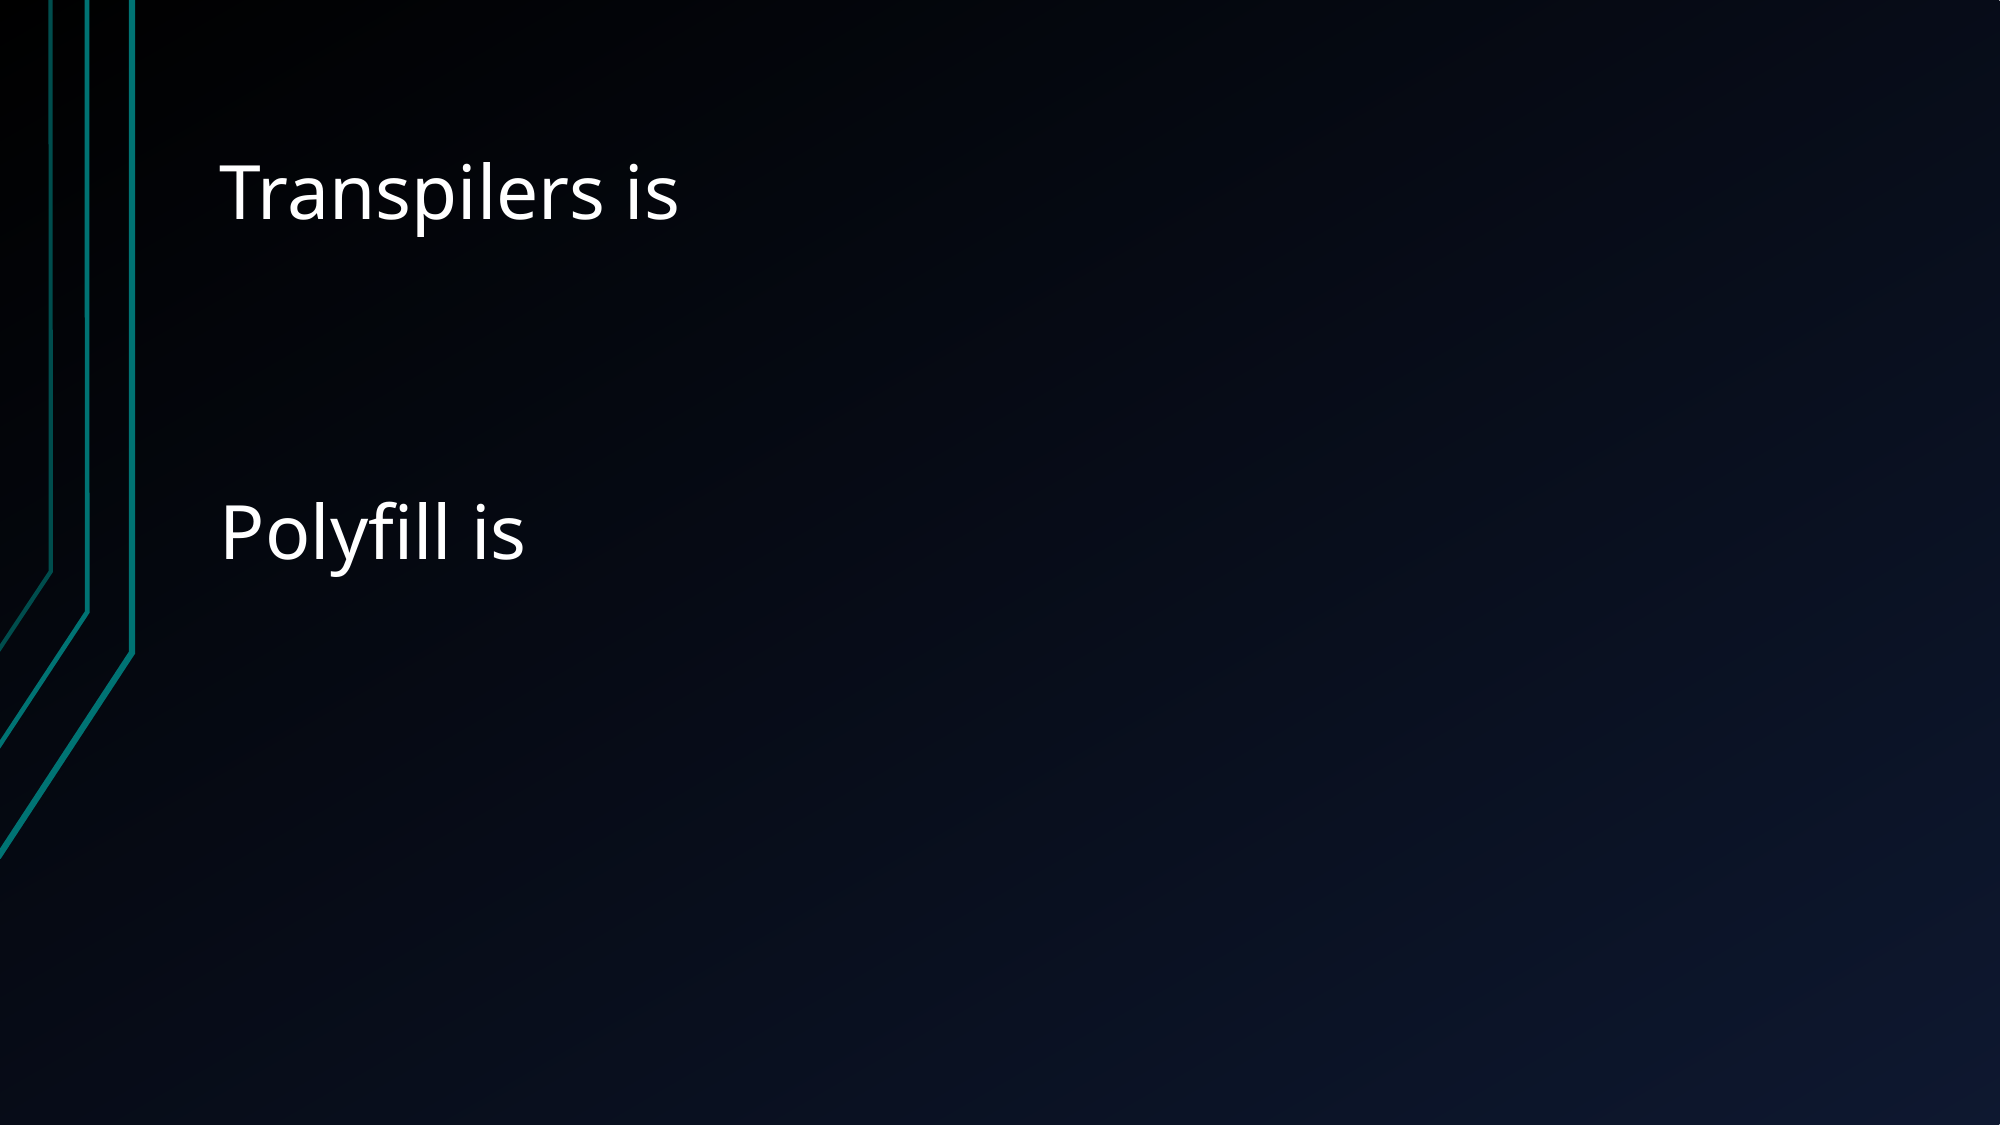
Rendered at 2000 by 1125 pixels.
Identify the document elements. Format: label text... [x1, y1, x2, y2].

text_box Polyfill is [199, 385, 1900, 587]
title Transpilers is [199, 45, 1900, 246]
